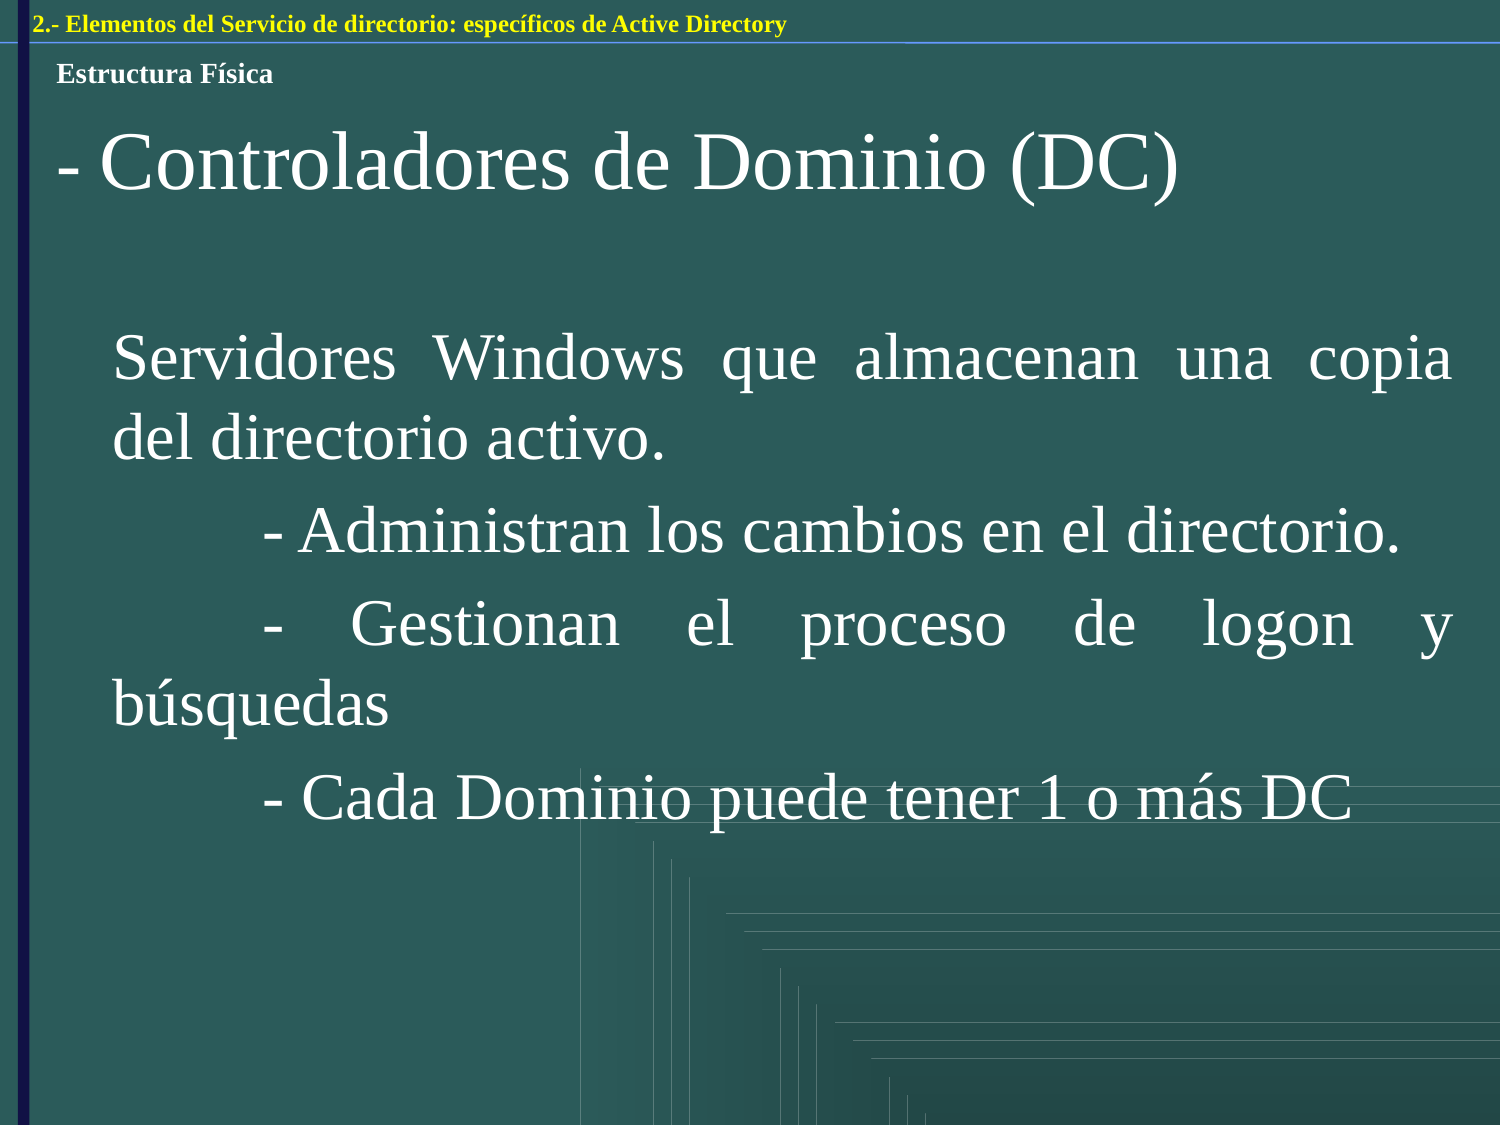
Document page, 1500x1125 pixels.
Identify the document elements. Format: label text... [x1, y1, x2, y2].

text_box 2.- Elementos del Servicio de directorio: específicos de Active Directory [17, 0, 1329, 45]
list Estructura Física - Controladores de Dominio (DC) Servidores Windows que almacenan una copia del directorio activo. - Administran los cambios en el directorio. - Gestionan el proceso de logon y búsquedas - Cada Dominio puede tener 1 o más DC [40, 46, 1471, 1125]
